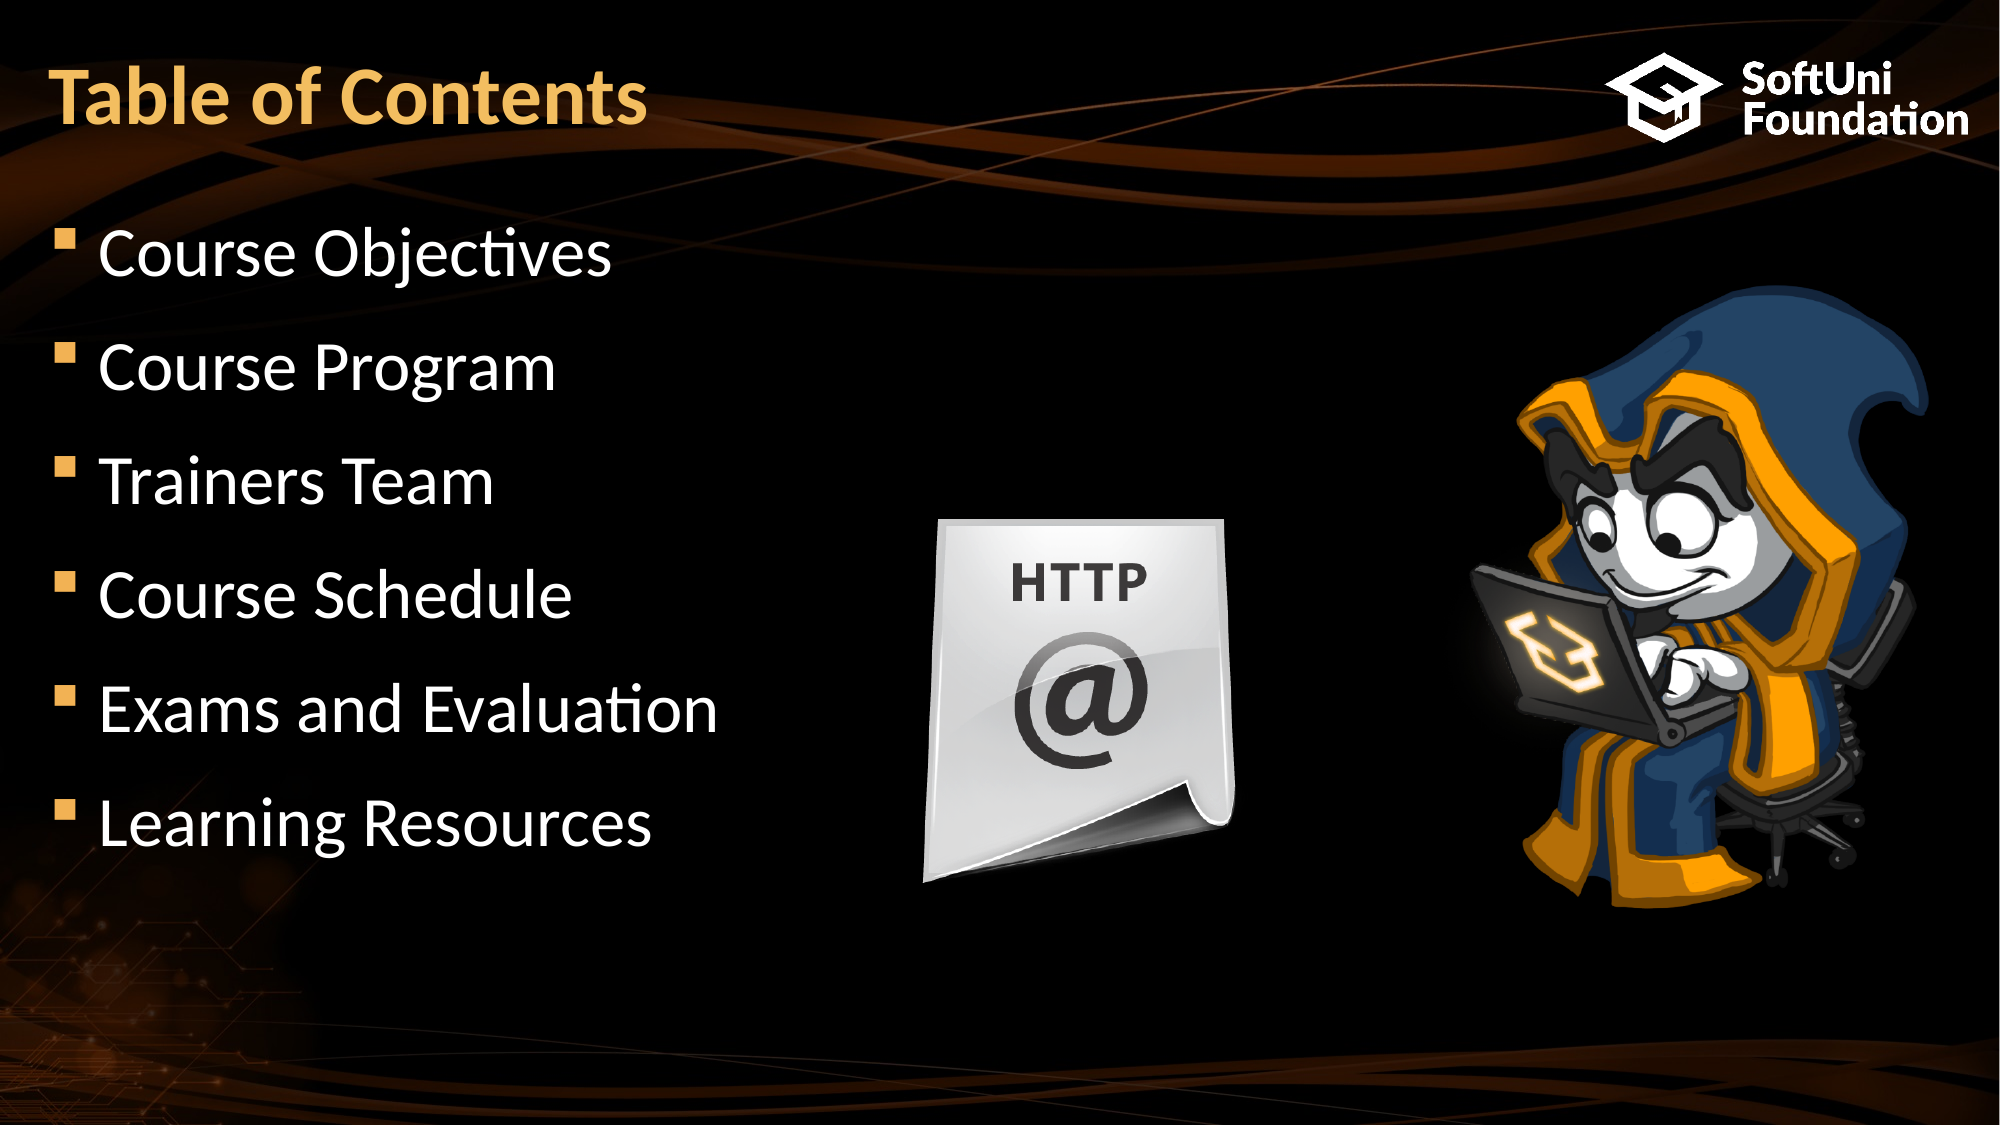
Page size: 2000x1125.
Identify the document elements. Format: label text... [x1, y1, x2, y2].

list Course Objectives Course Program Trainers Team Course Schedule Exams and Evaluation Learning Resources [31, 195, 1968, 1103]
picture [0, 0, 2000, 1125]
title Table of Contents [30, 6, 1602, 189]
